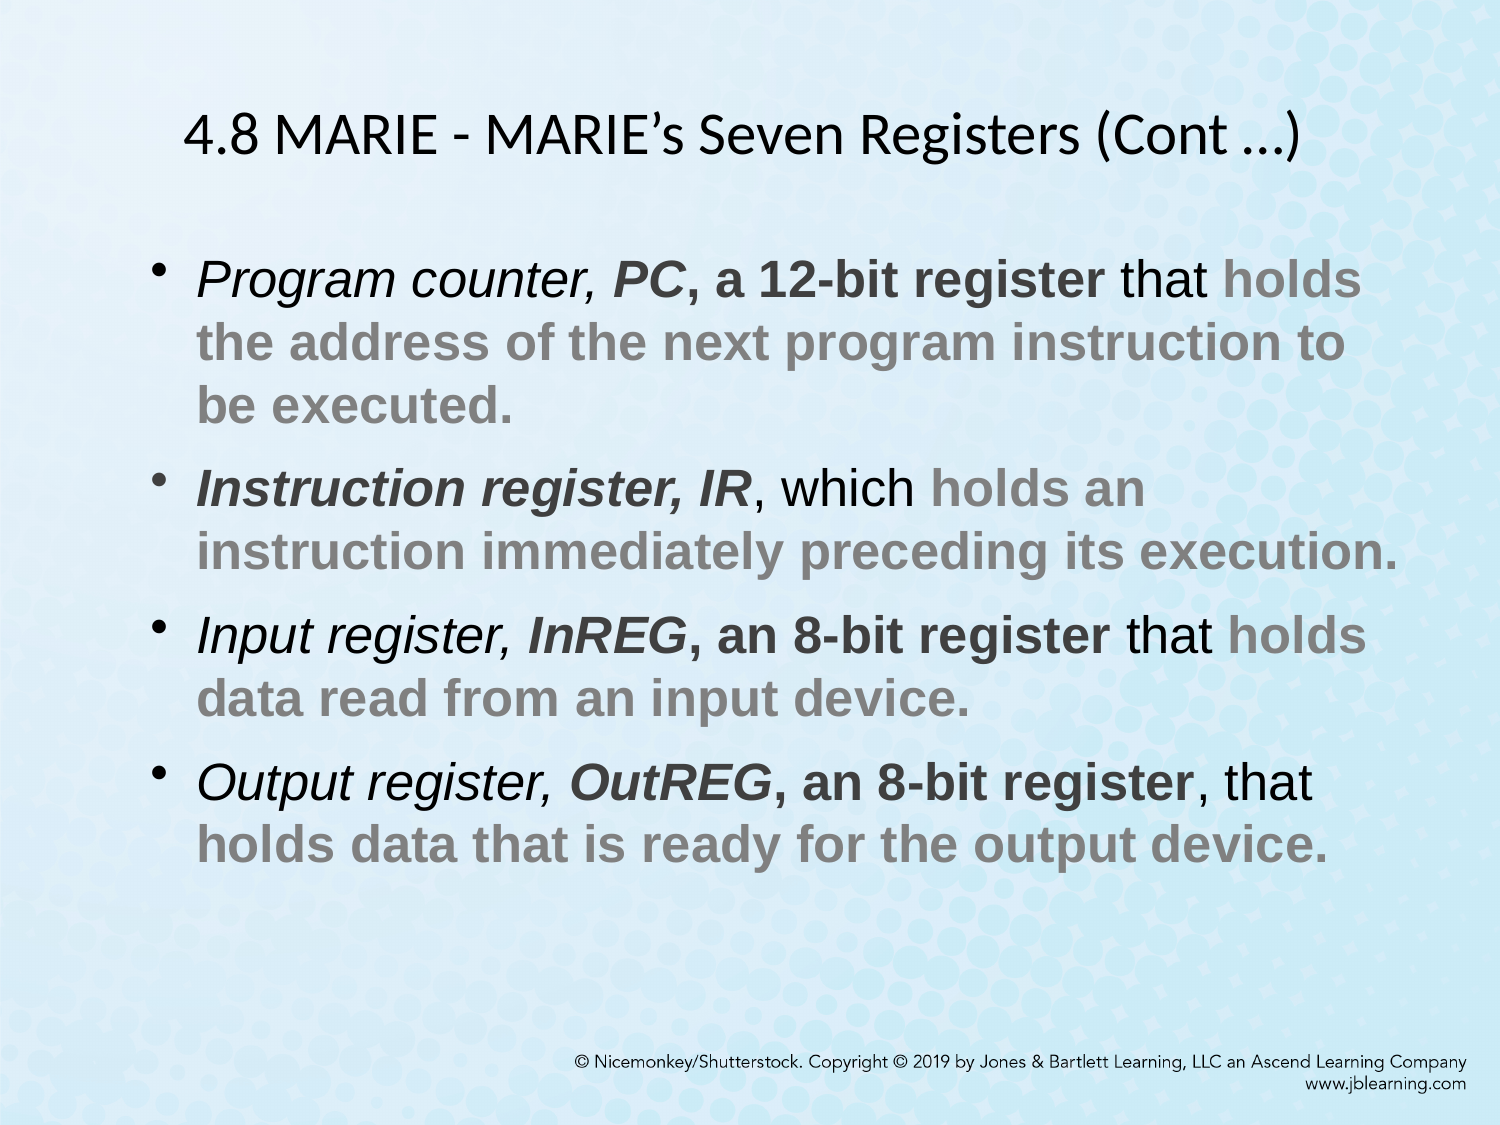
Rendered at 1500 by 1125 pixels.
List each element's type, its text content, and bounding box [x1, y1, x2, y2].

title 4.8 MARIE - MARIE’s Seven Registers (Cont …) [162, 85, 1325, 175]
list Program counter, PC, a 12-bit register that holds the address of the next program instruction to be executed. Instruction register, IR, which holds an instruction immediately preceding its execution. Input register, InREG, an 8-bit register that holds data read from an input device. Output register, OutREG, an 8-bit register, that holds data that is ready for the output device. [62, 237, 1425, 950]
picture [0, 0, 1500, 1125]
